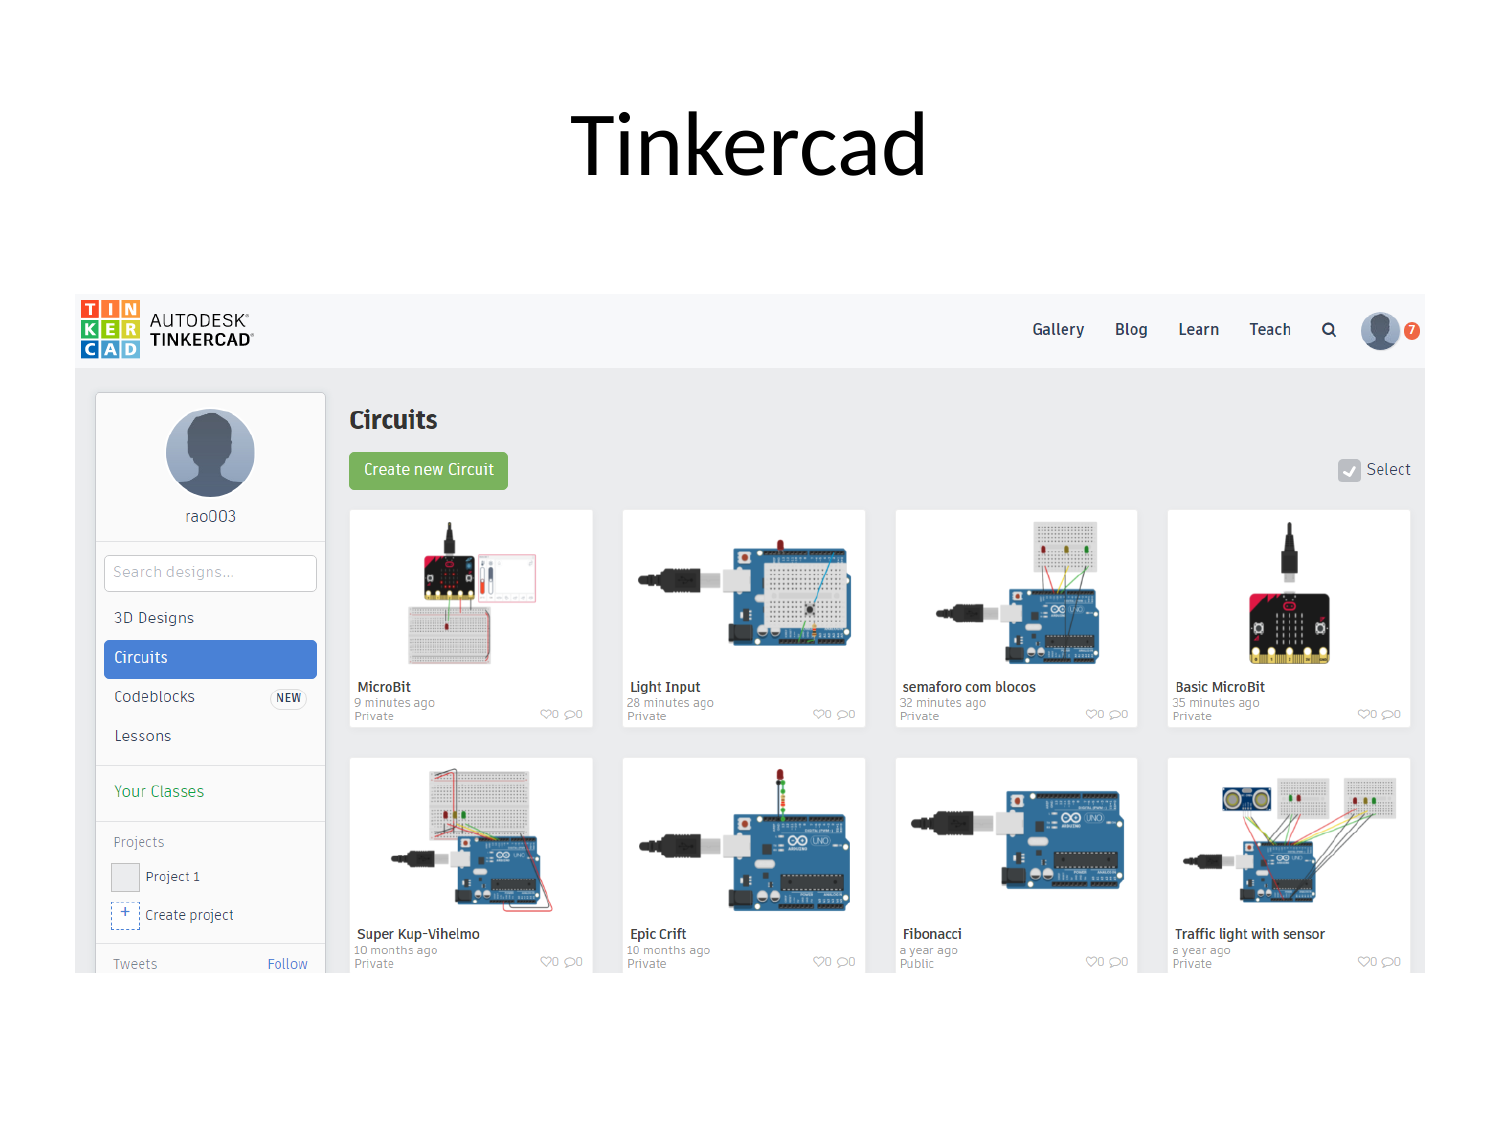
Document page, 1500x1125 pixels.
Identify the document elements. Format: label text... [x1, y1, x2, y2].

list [74, 294, 1426, 973]
title Tinkercad [75, 45, 1425, 233]
